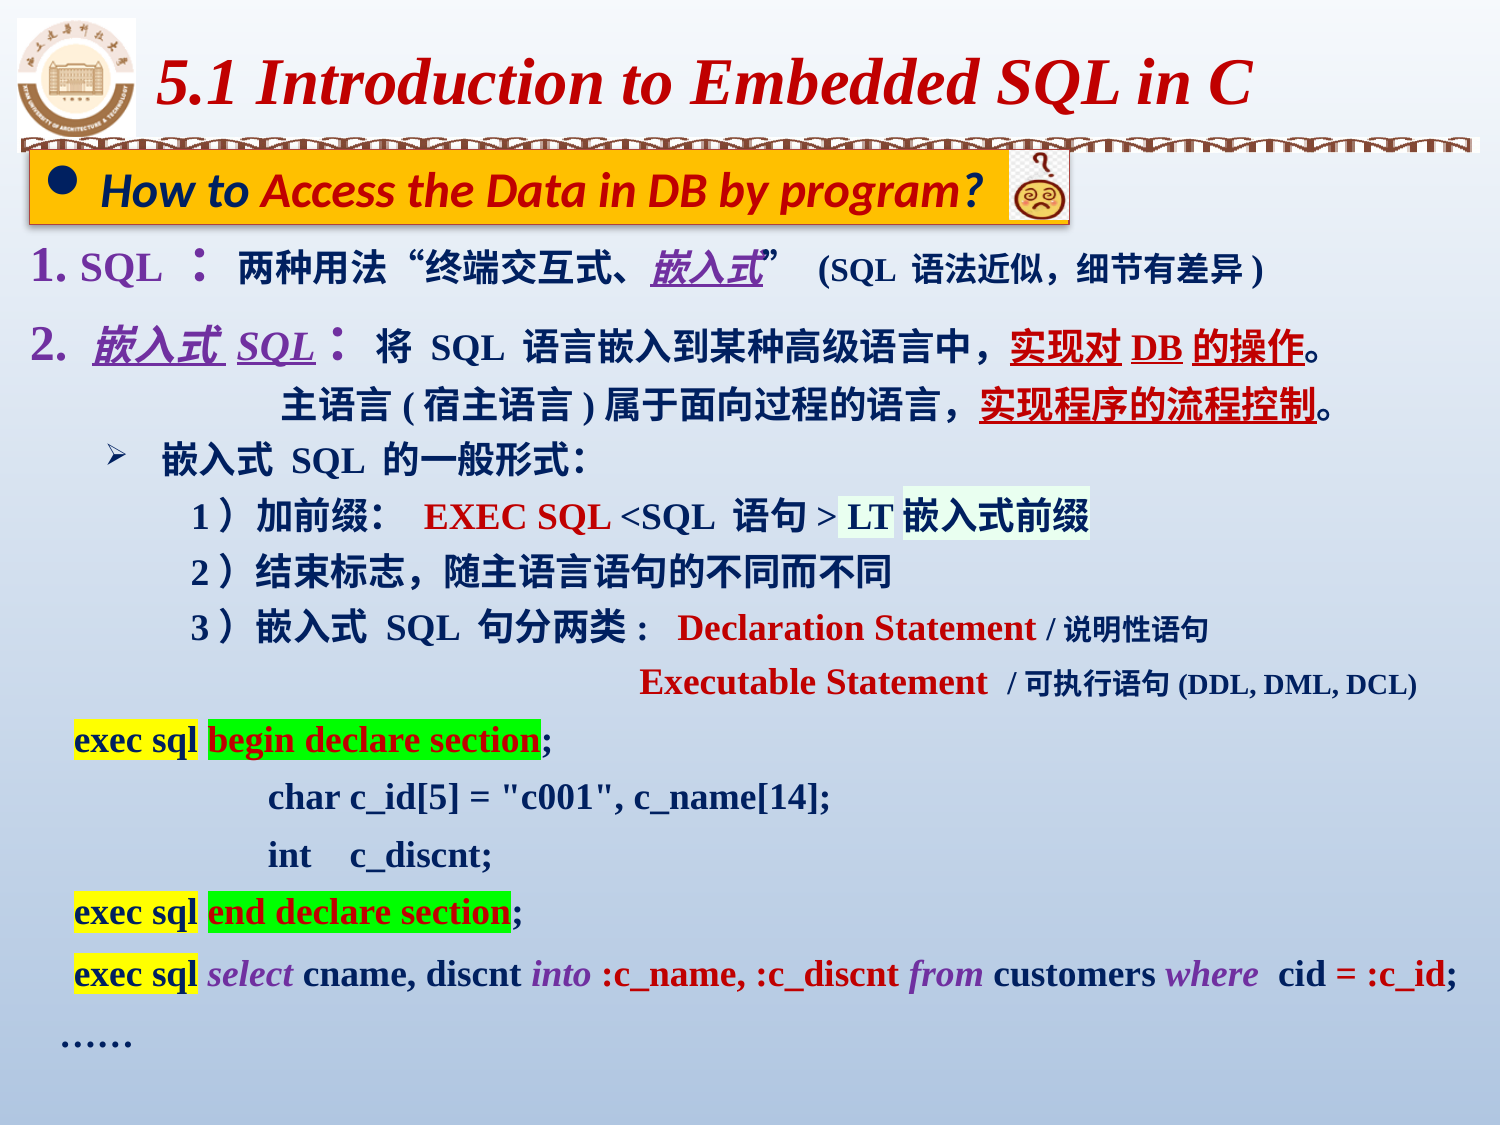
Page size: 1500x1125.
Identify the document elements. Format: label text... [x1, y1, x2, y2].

text_box 1. SQL ：两种用法“终端交互式、嵌入式” (SQL 语法近似，细节有差异) 2. 嵌入式 SQL：将 SQL 语言嵌入到某种高级语言中，实现对DB的操作。 主语言(宿主语言)属于面向过程的语言，实现程序的流程控制。 嵌入式 SQL 的一般形式： 1）加前缀： EXEC SQL <SQL 语句> LT嵌入式前缀 2）结束标志，随主语言语句的不同而不同 3）嵌入式 SQL 句分两类: Declaration Statement /说明性语句 Executable Statement /可执行语句(DDL, DML, DCL) exec sql begin declare section; char c_id[5] = "c001", c_name[14]; int c_discnt; exec sql end declare section; exec sql select cname, discnt into :c_name, :c_discnt from customers where cid = :c_id; …… [15, 219, 1500, 1071]
text_box How to Access the Data in DB by program? [29, 149, 1009, 225]
text_box 5.1 Introduction to Embedded SQL in C [141, 30, 1500, 126]
picture [17, 18, 1480, 221]
